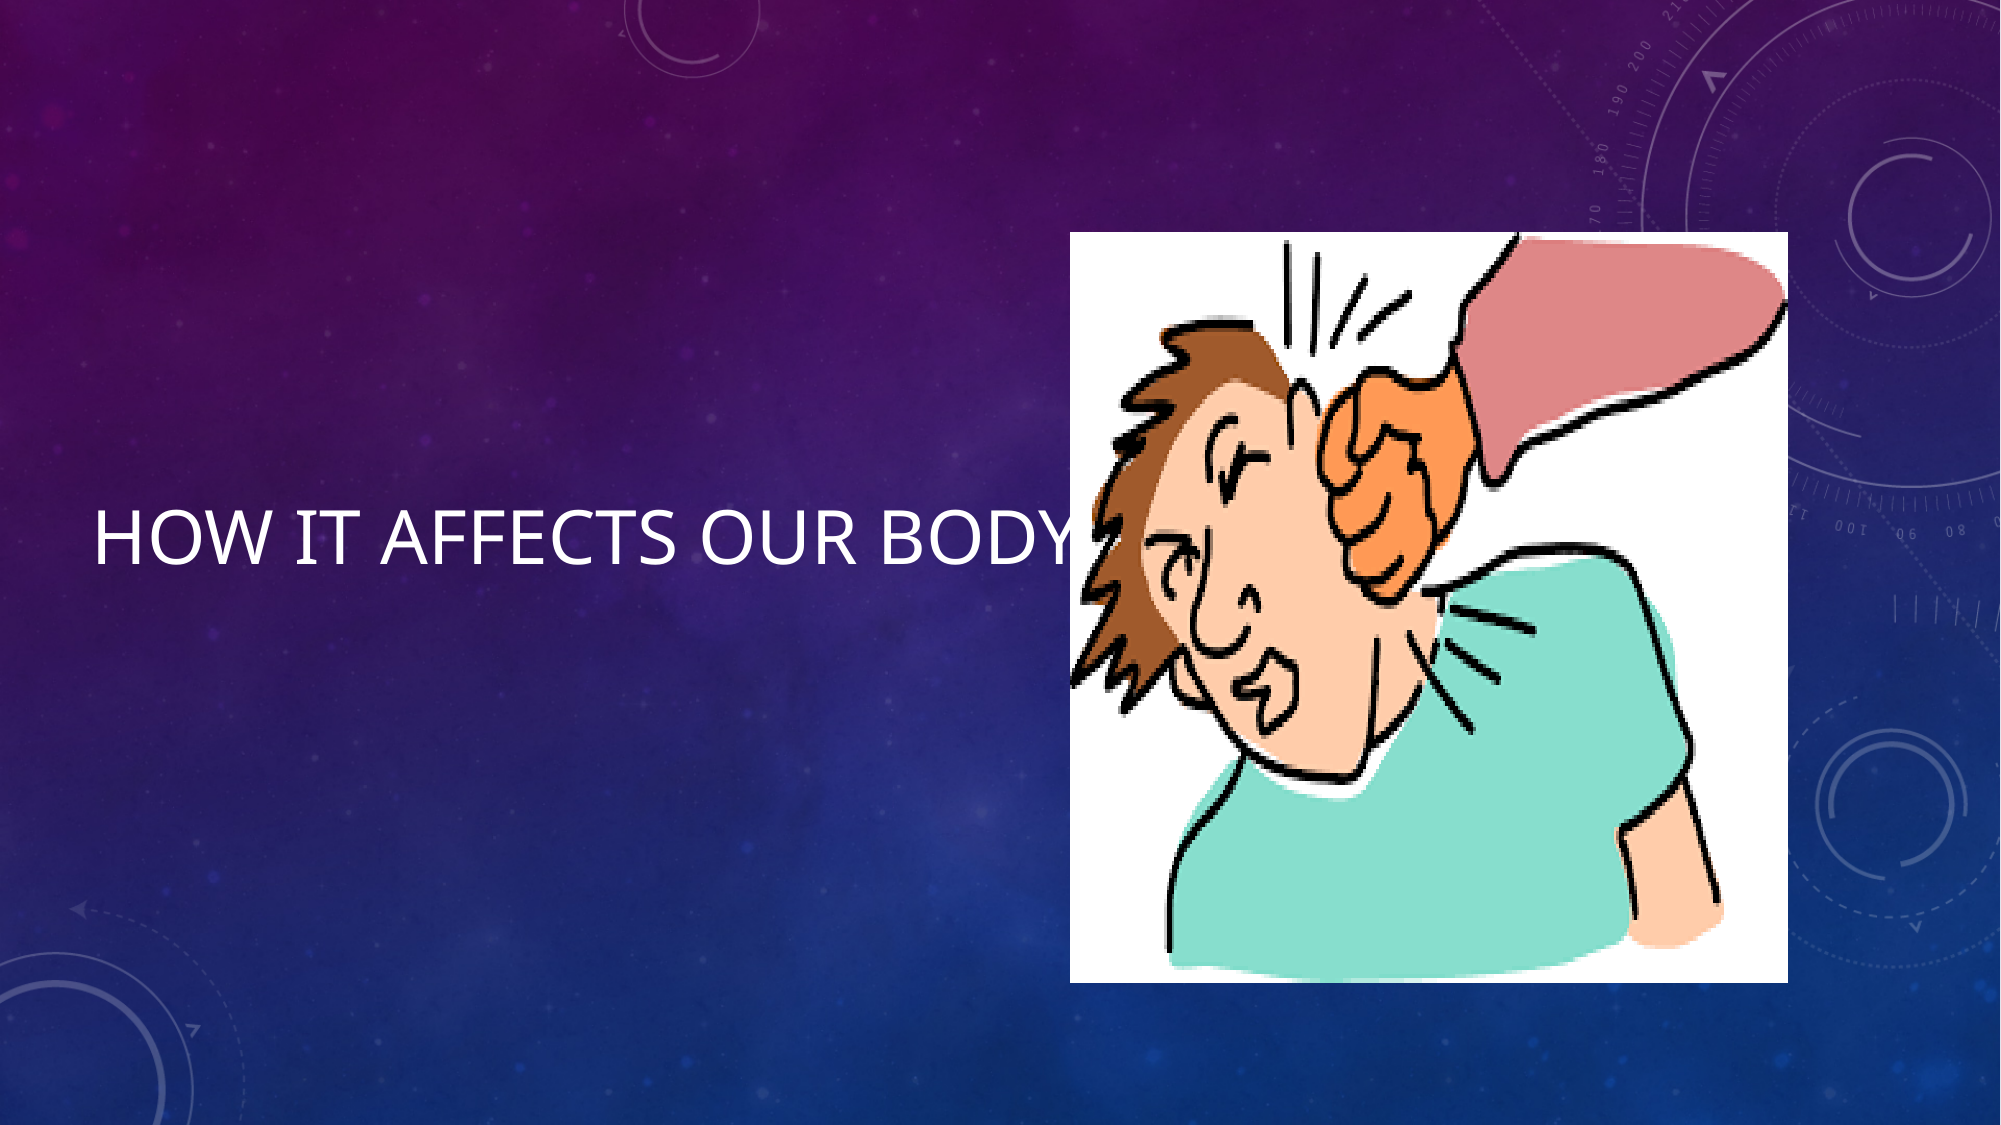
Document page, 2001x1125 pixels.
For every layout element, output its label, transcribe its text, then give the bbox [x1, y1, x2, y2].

title How it affects our body ? [76, 414, 1064, 654]
picture [0, 0, 2001, 1125]
